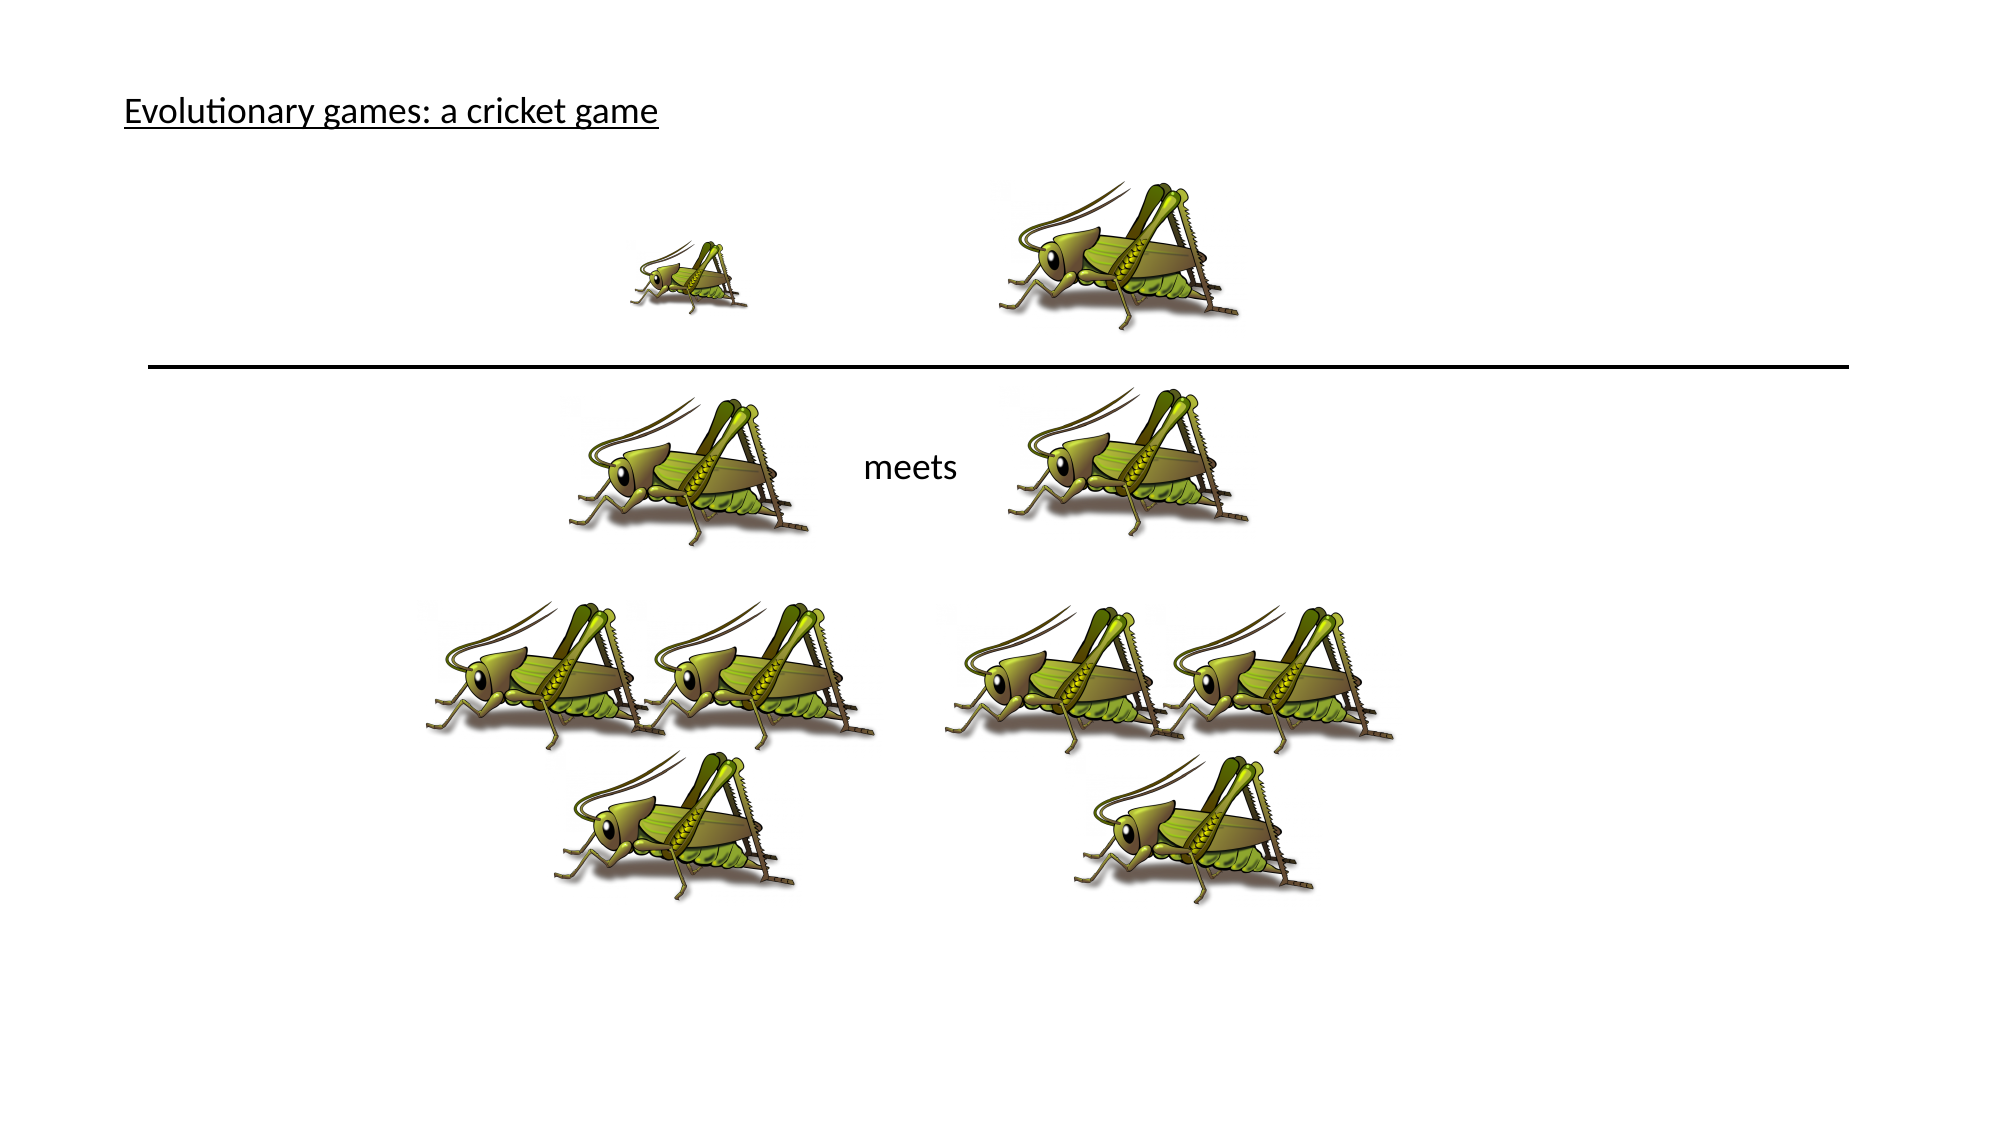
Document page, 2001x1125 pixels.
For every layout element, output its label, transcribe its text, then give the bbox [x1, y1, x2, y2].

picture [417, 600, 884, 908]
picture [999, 386, 1258, 545]
picture [936, 604, 1403, 912]
picture [560, 396, 818, 554]
picture [990, 180, 1248, 338]
text_box meets [848, 435, 977, 495]
picture [626, 240, 752, 318]
text_box Evolutionary games: a cricket game [109, 79, 821, 139]
